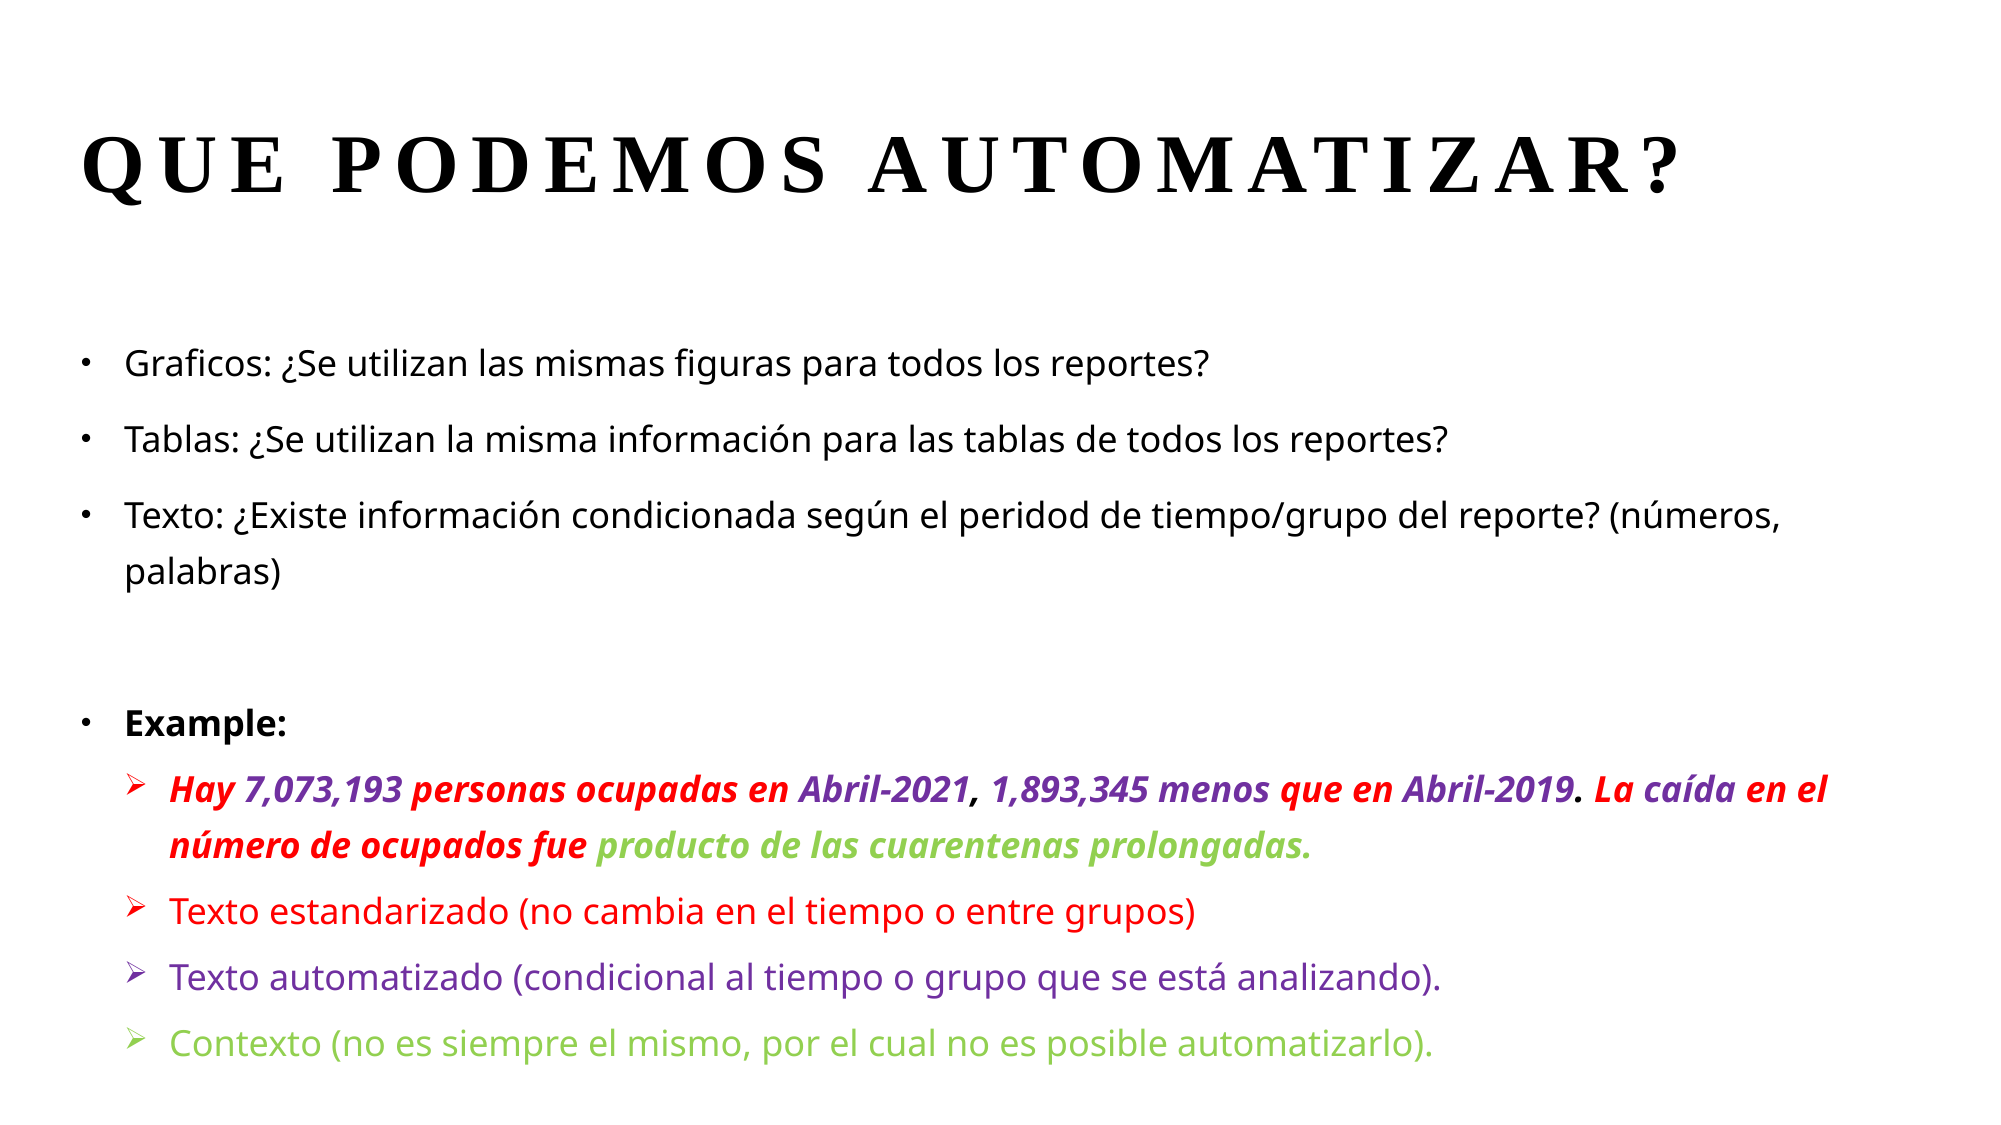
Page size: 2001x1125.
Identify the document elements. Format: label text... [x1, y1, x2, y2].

title Que Podemos automatizar? [65, 76, 1935, 217]
list Graficos: ¿Se utilizan las mismas figuras para todos los reportes? Tablas: ¿Se utilizan la misma información para las tablas de todos los reportes? Texto: ¿Existe información condicionada según el peridod de tiempo/grupo del reporte? (números, palabras) Example: Hay 7,073,193 personas ocupadas en Abril-2021, 1,893,345 menos que en Abril-2019. La caída en el número de ocupados fue producto de las cuarentenas prolongadas. Texto estandarizado (no cambia en el tiempo o entre grupos) Texto automatizado (condicional al tiempo o grupo que se está analizando). Contexto (no es siempre el mismo, por el cual no es posible automatizarlo). [65, 320, 1935, 1072]
